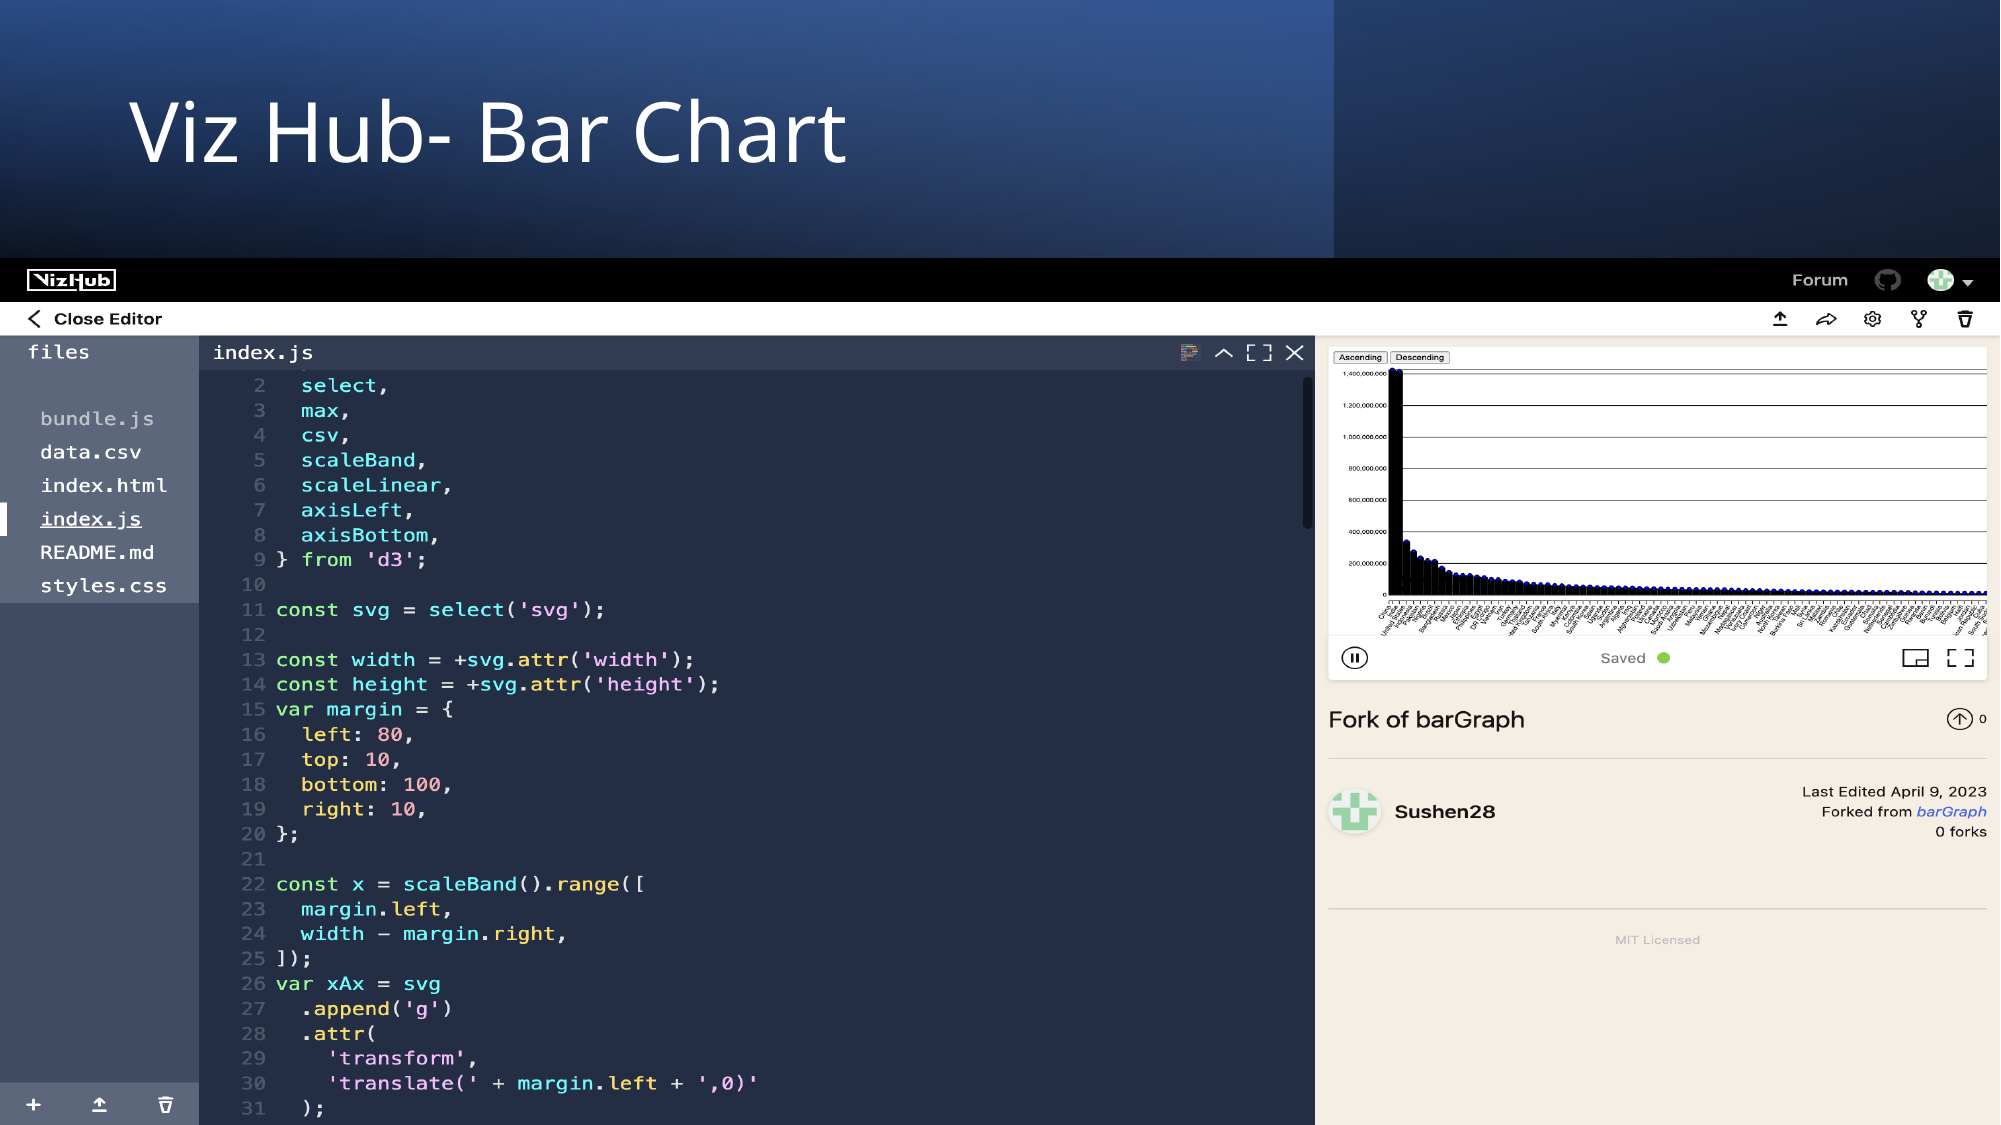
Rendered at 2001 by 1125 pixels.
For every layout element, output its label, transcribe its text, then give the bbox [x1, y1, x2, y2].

title Viz Hub- Bar Chart [114, 40, 1274, 231]
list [0, 258, 2000, 1125]
text_box [0, 0, 2000, 258]
